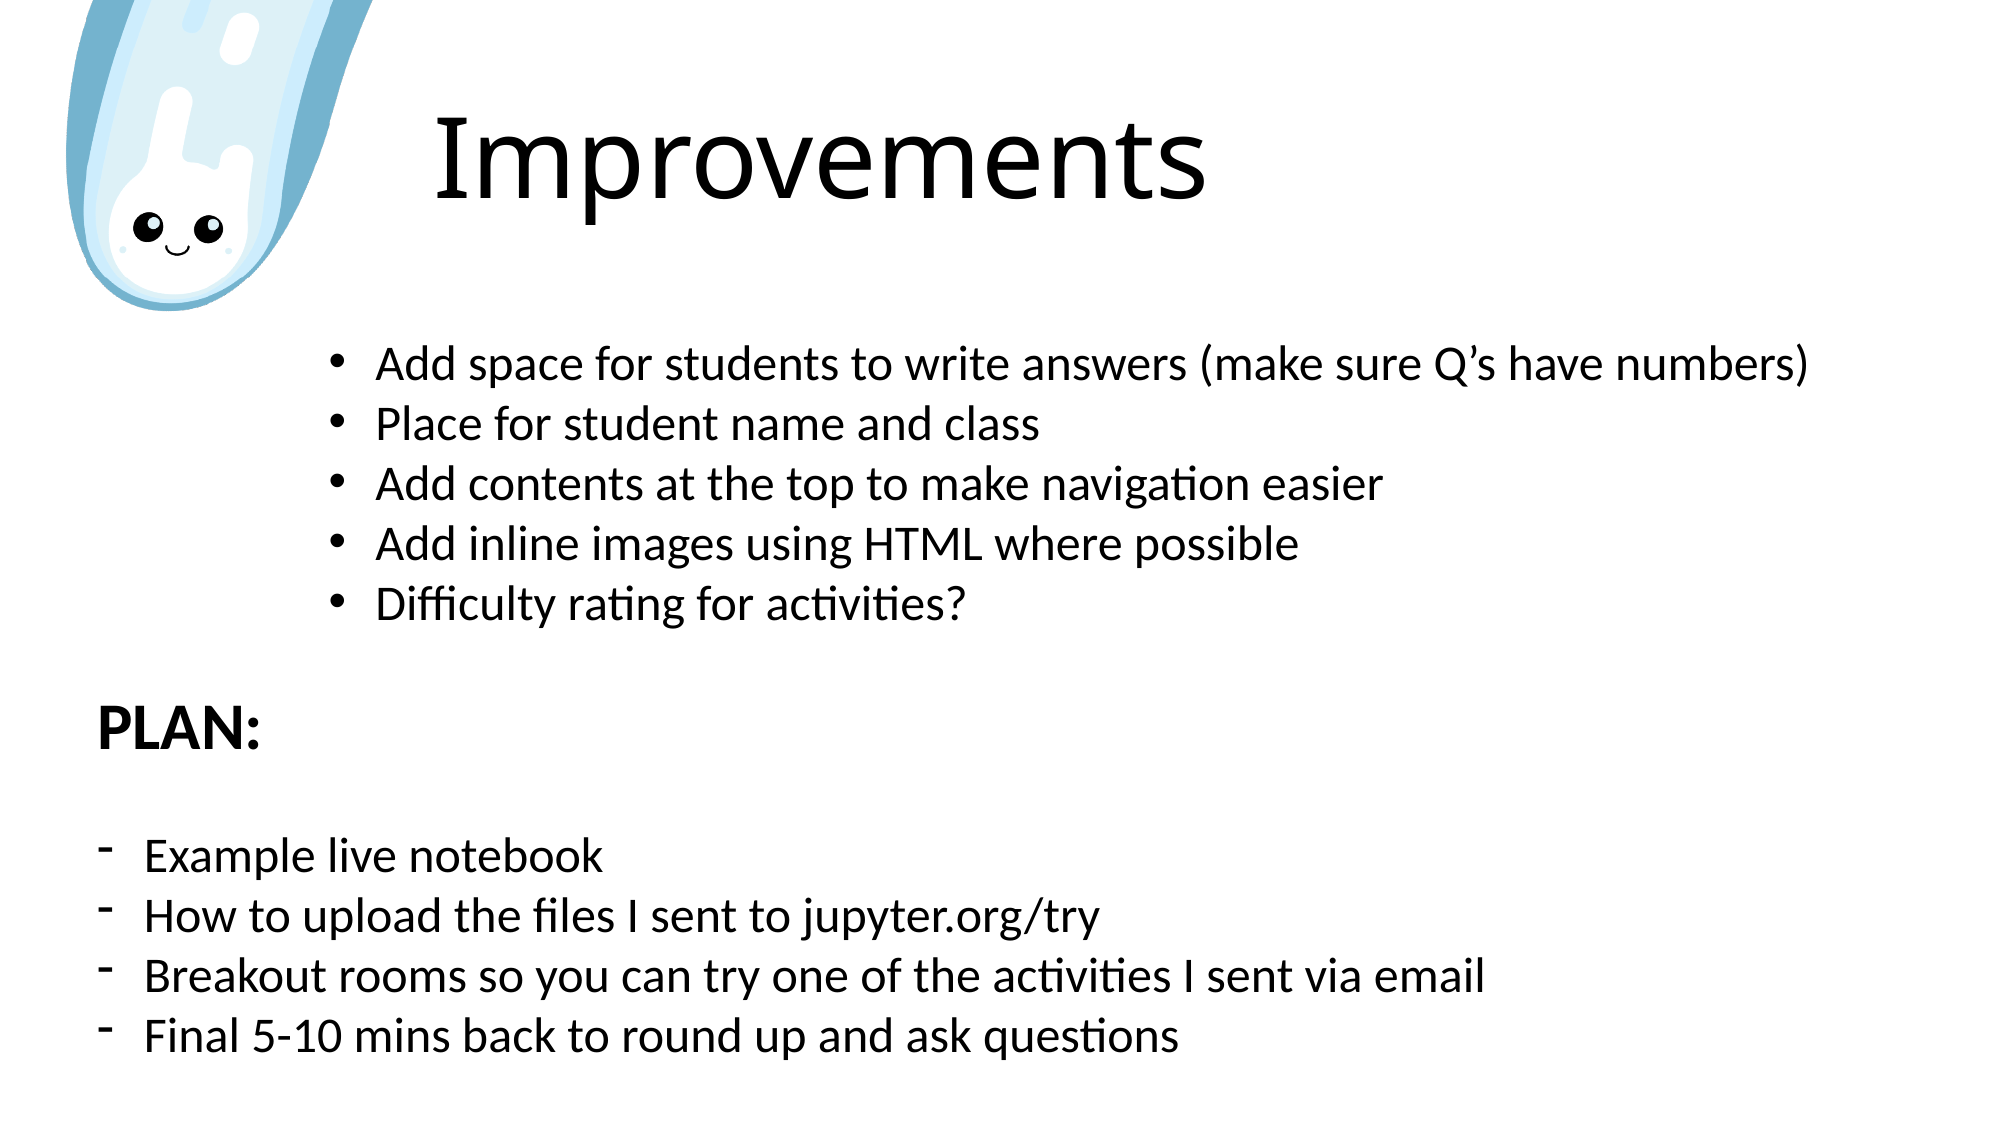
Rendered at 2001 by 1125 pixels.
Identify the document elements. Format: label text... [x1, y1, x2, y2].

text_box PLAN: Example live notebook How to upload the files I sent to jupyter.org/try Breakout rooms so you can try one of the activities I sent via email Final 5-10 mins back to round up and ask questions [82, 675, 1948, 1070]
picture [0, 0, 446, 449]
text_box Add space for students to write answers (make sure Q’s have numbers) Place for student name and class Add contents at the top to make navigation easier Add inline images using HTML where possible Difficulty rating for activities? [313, 323, 1830, 638]
text_box Improvements [418, 78, 1831, 229]
